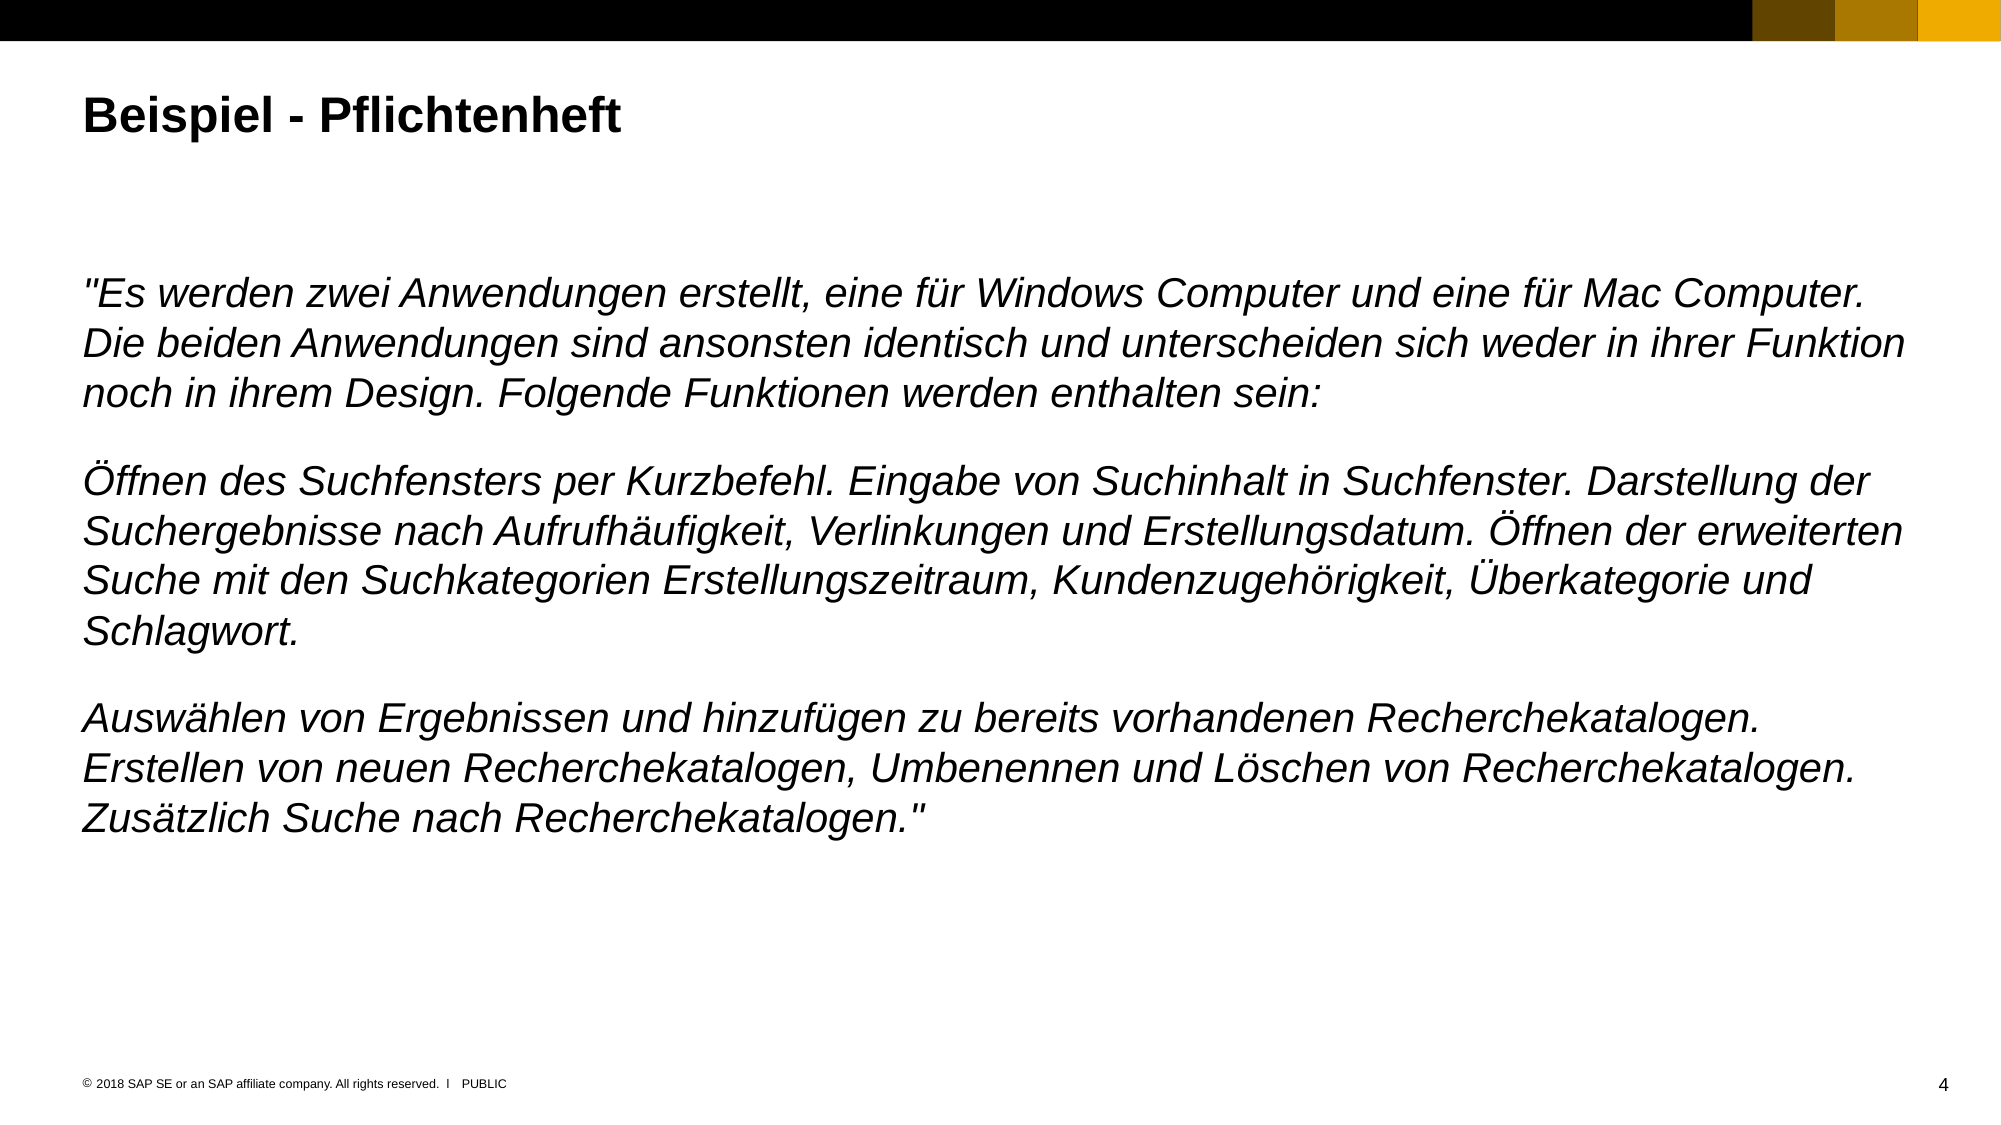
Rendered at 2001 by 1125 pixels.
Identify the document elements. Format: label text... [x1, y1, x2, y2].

list "Es werden zwei Anwendungen erstellt, eine für Windows Computer und eine für Mac Computer. Die beiden Anwendungen sind ansonsten identisch und unterscheiden sich weder in ihrer Funktion noch in ihrem Design. Folgende Funktionen werden enthalten sein: Öffnen des Suchfensters per Kurzbefehl. Eingabe von Suchinhalt in Suchfenster. Darstellung der Suchergebnisse nach Aufrufhäufigkeit, Verlinkungen und Erstellungsdatum. Öffnen der erweiterten Suche mit den Suchkategorien Erstellungszeitraum, Kundenzugehörigkeit, Überkategorie und Schlagwort. Auswählen von Ergebnissen und hinzufügen zu bereits vorhandenen Recherchekatalogen. Erstellen von neuen Recherchekatalogen, Umbenennen und Löschen von Recherchekatalogen. Zusätzlich Suche nach Recherchekatalogen." [82, 265, 1918, 1040]
title Beispiel - Pflichtenheft [82, 82, 1918, 144]
